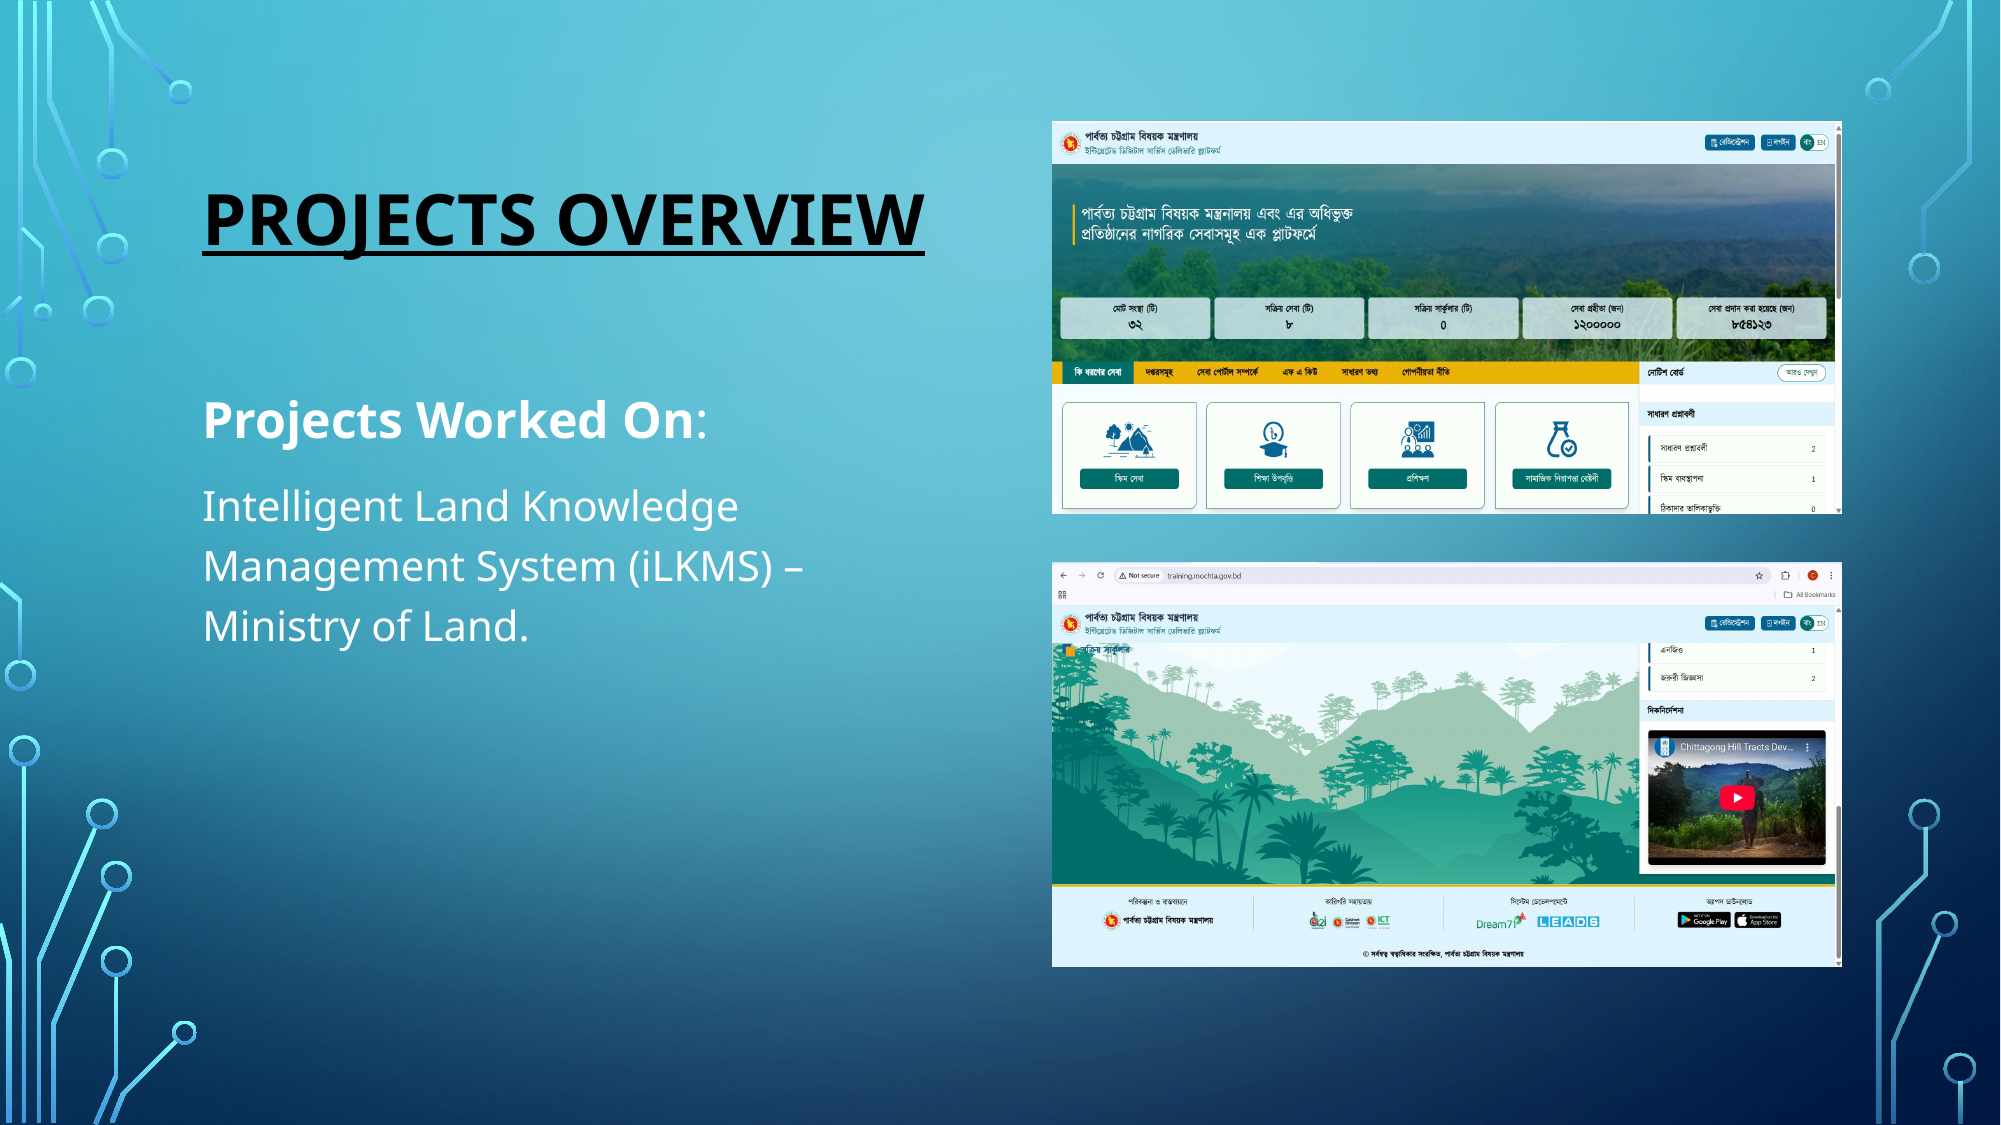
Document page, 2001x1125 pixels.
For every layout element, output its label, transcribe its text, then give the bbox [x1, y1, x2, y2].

picture [1052, 562, 1842, 967]
picture [1052, 121, 1842, 515]
list Projects Worked On: Intelligent Land Knowledge Management System (iLKMS) – Ministry of Land. [187, 369, 825, 812]
title Projects Overview [187, 101, 1813, 344]
